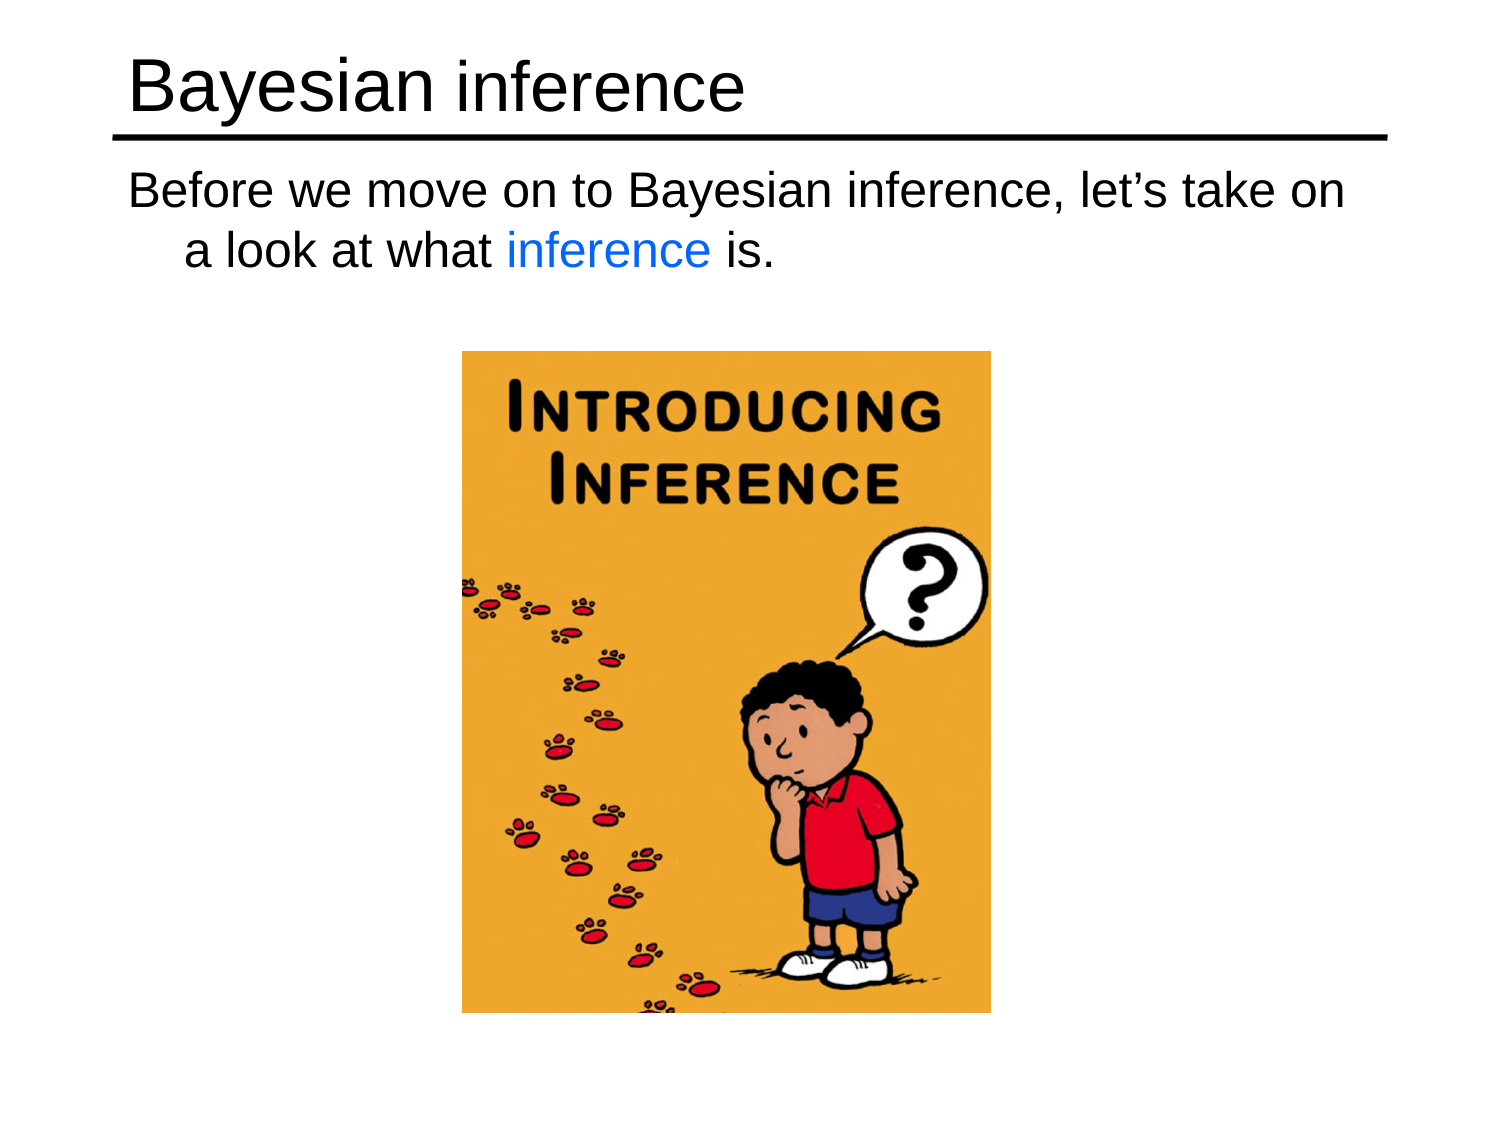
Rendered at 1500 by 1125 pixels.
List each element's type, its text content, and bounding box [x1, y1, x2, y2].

picture [462, 351, 991, 1013]
title Bayesian inference [112, 12, 1388, 149]
list Before we move on to Bayesian inference, let’s take on a look at what inference is. [112, 149, 1388, 1013]
